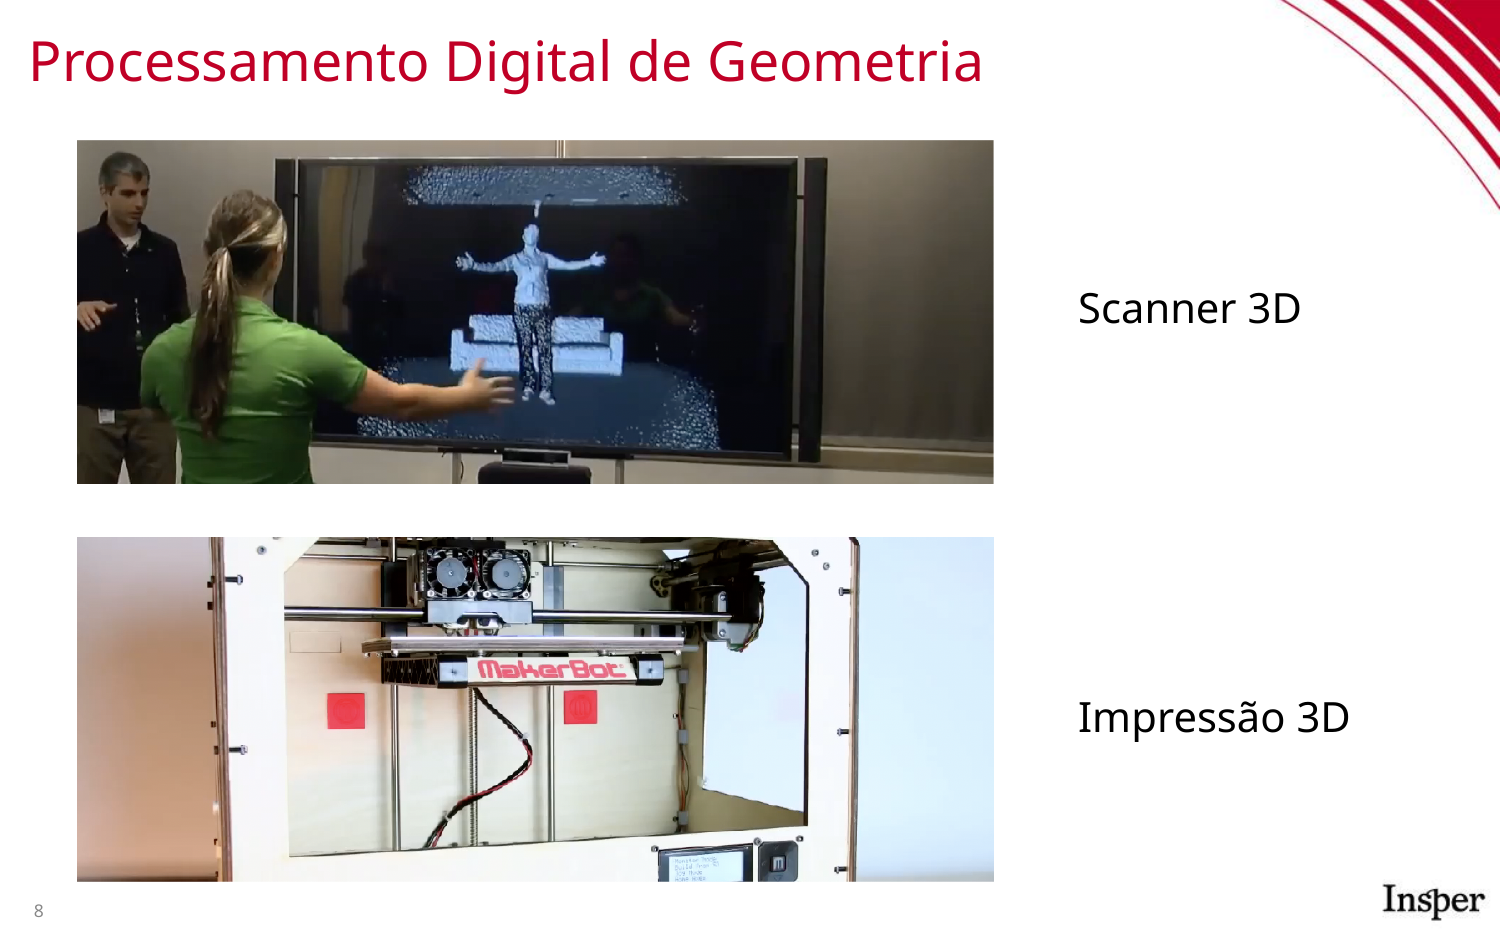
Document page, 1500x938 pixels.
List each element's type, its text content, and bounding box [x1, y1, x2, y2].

picture [77, 0, 1500, 938]
title Processamento Digital de Geometria [13, 18, 1397, 104]
slide_number 8 [0, 887, 78, 938]
list Scanner 3D Impressão 3D [1063, 157, 1447, 876]
